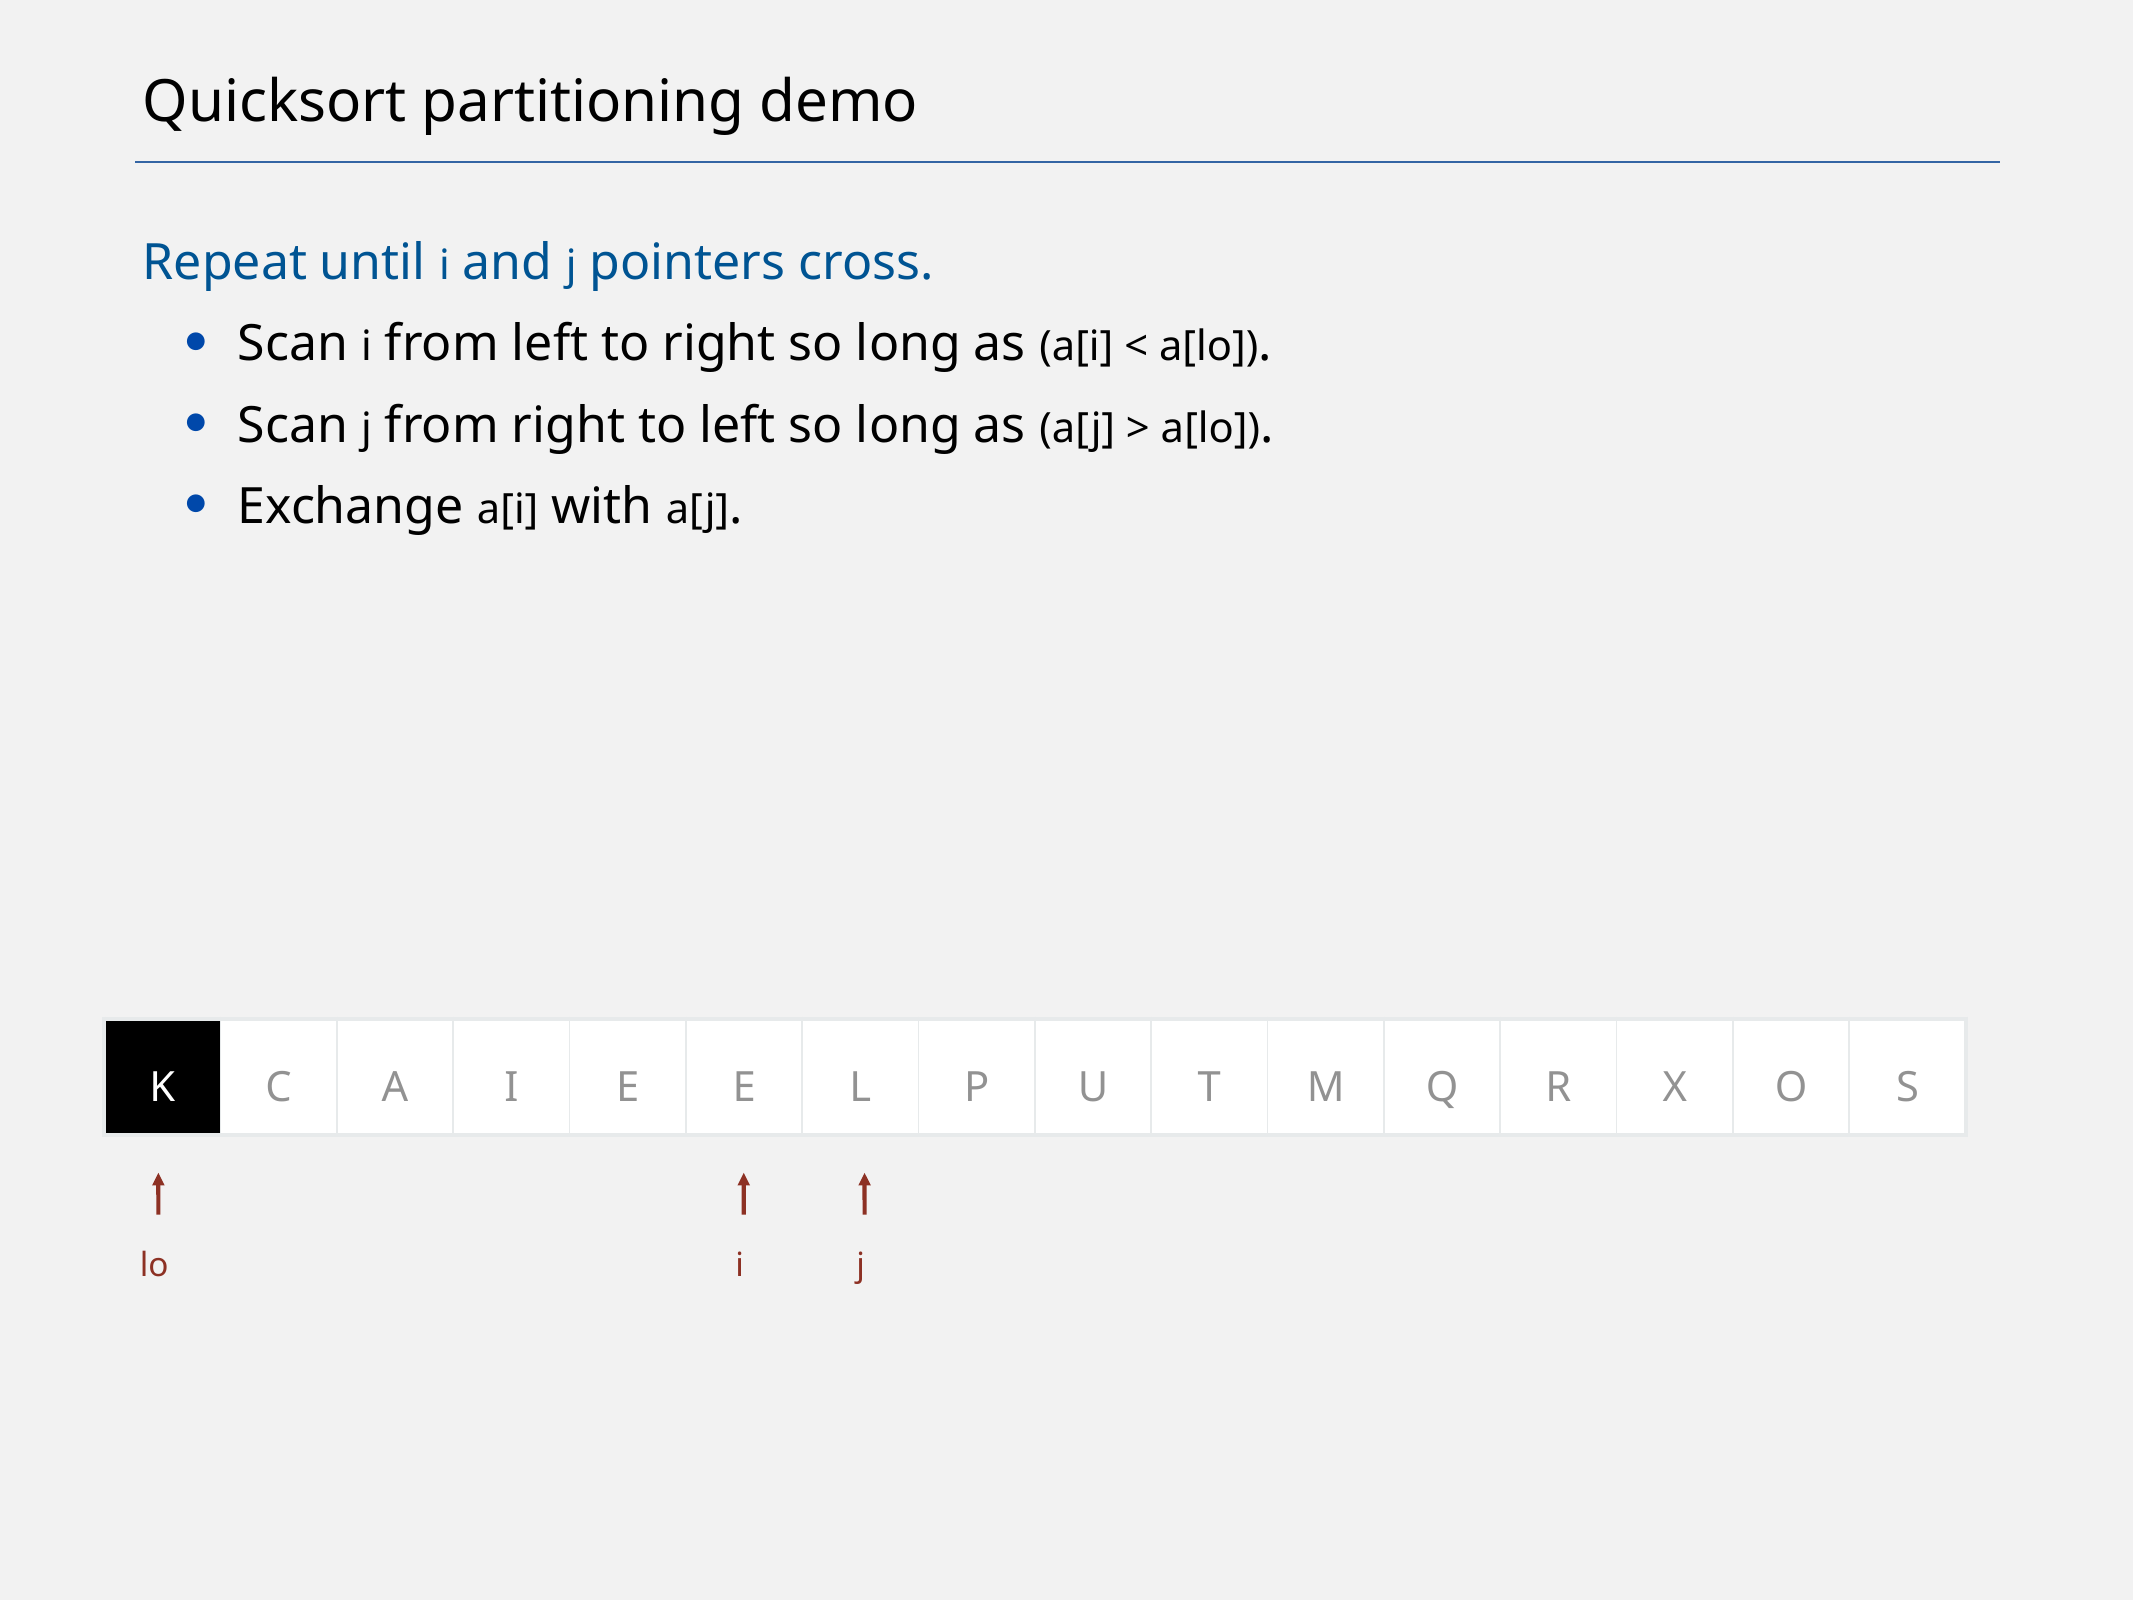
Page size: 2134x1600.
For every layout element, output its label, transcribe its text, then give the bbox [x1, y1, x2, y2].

text_box lo [130, 1222, 179, 1283]
title Quicksort partitioning demo [132, 0, 2001, 134]
table_header E [570, 1021, 685, 1133]
table_header Q [1385, 1021, 1499, 1133]
table_header L [803, 1021, 918, 1133]
table_header K [106, 1021, 220, 1133]
text_box [152, 1172, 165, 1215]
table_header A [338, 1021, 452, 1133]
table_header R [1501, 1021, 1616, 1133]
table_header I [454, 1021, 569, 1133]
table_header P [919, 1021, 1034, 1133]
table_header U [1036, 1021, 1150, 1133]
table_header X [1617, 1021, 1732, 1133]
table_header T [1152, 1021, 1267, 1133]
list Repeat until i and j pointers cross. Scan i from left to right so long as (a[i] < a[lo]). Scan j from right to left so long as (a[j] > a[lo]). Exchange a[i] with a[j]. [132, 207, 2001, 1543]
table_header S [1850, 1021, 1964, 1133]
text_box [737, 1172, 750, 1215]
table_header E [687, 1021, 801, 1133]
text_box [858, 1172, 871, 1215]
table_header C [221, 1021, 336, 1133]
table_header M [1268, 1021, 1383, 1133]
text_box i [725, 1222, 754, 1283]
table_header O [1734, 1021, 1848, 1133]
text_box j [846, 1222, 875, 1283]
